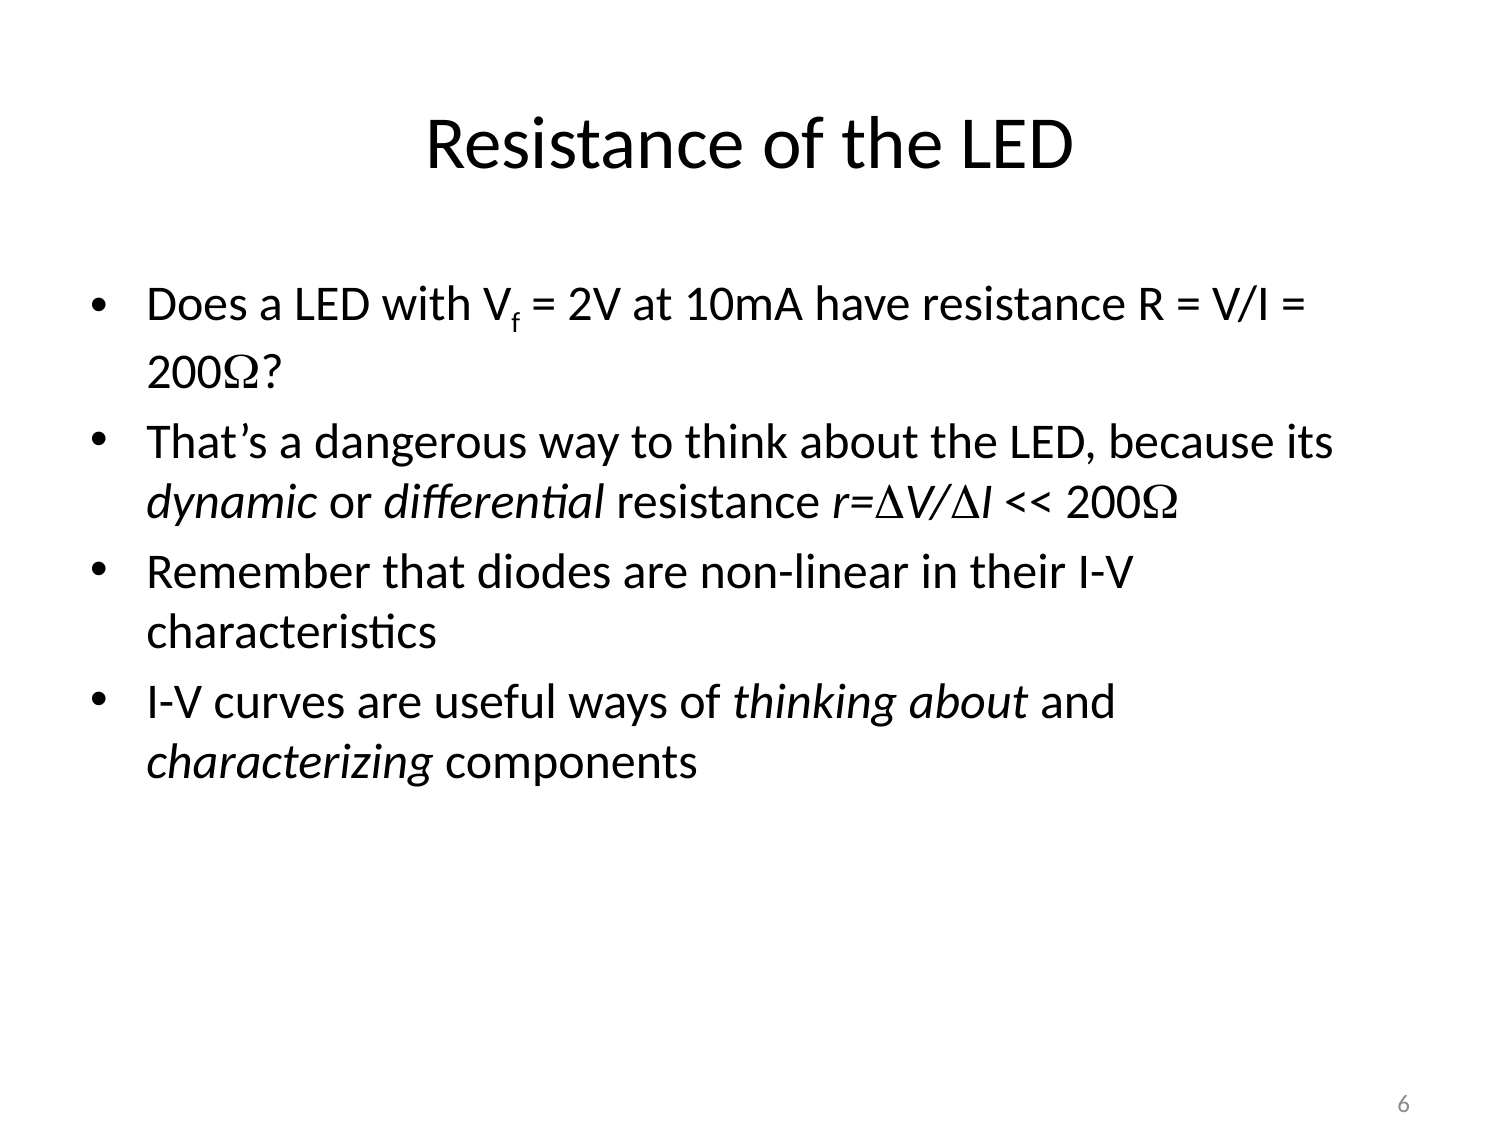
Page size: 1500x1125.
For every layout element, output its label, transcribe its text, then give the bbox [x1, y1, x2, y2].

title Resistance of the LED [75, 45, 1425, 233]
slide_number 6 [1074, 1072, 1425, 1125]
list Does a LED with Vf = 2V at 10mA have resistance R = V/I = 200W? That’s a dangerous way to think about the LED, because its dynamic or differential resistance r=DV/DI << 200W Remember that diodes are non-linear in their I-V characteristics I-V curves are useful ways of thinking about and characterizing components [75, 262, 1425, 1005]
